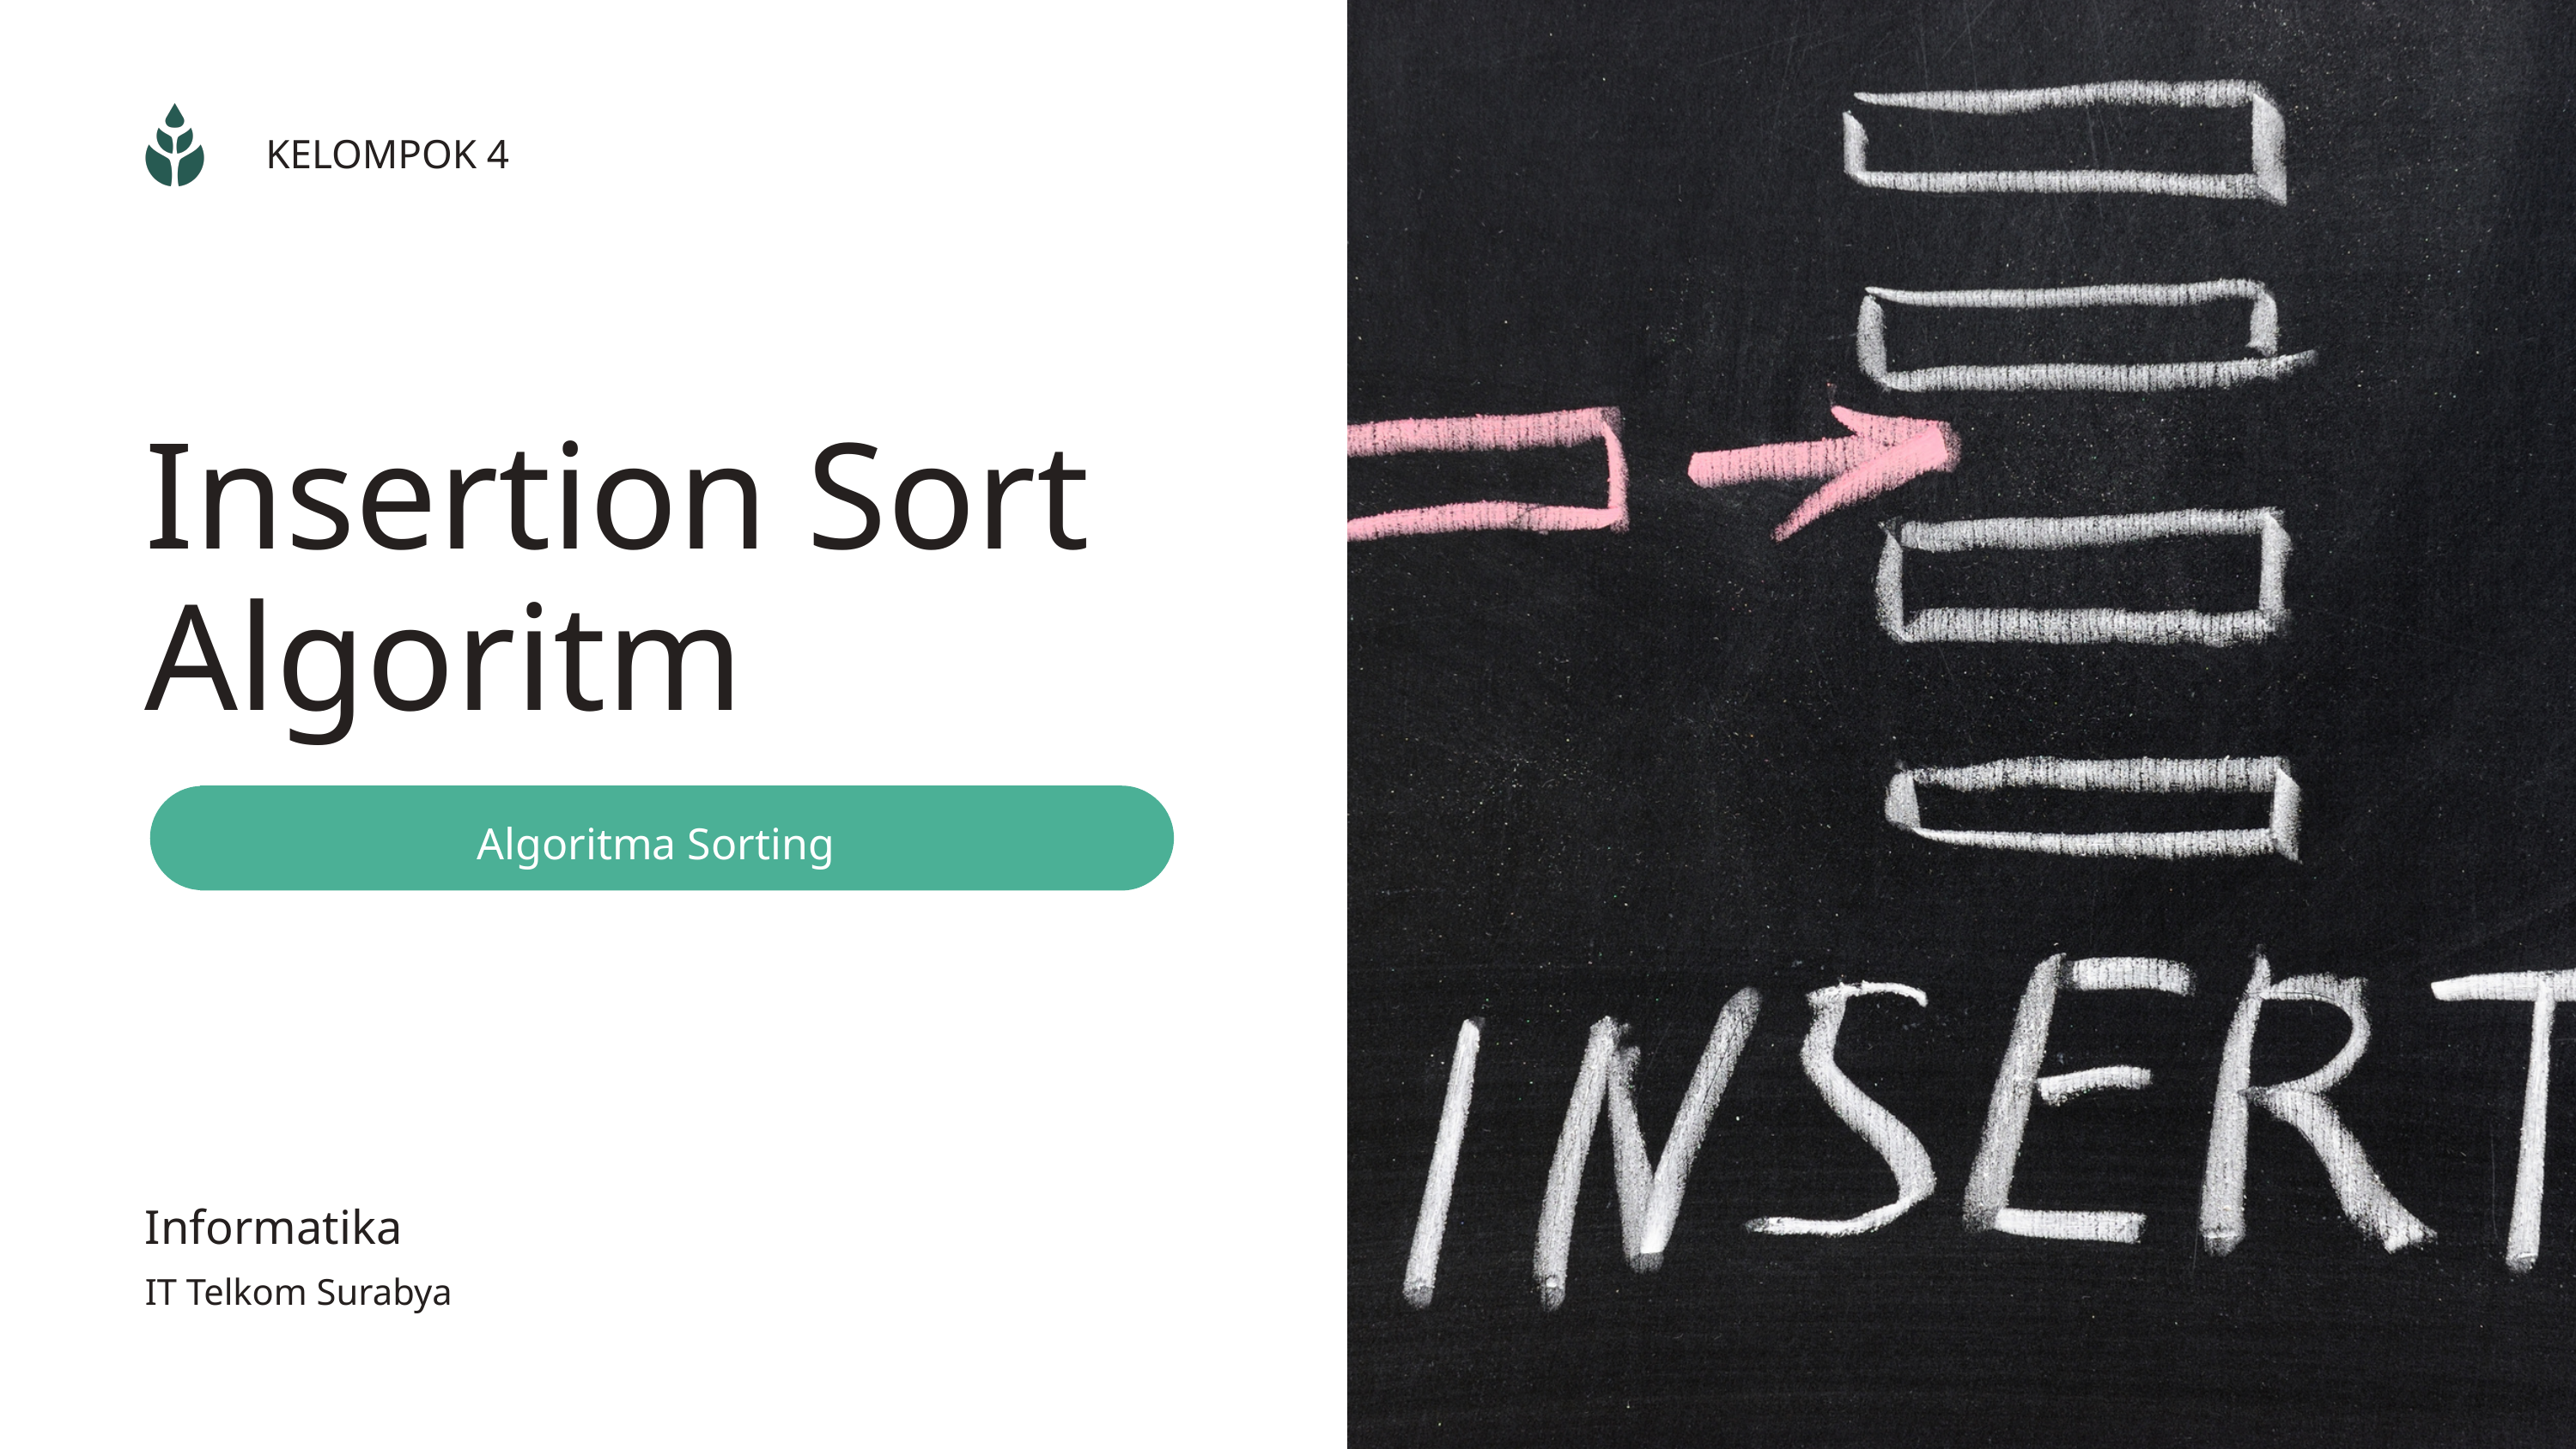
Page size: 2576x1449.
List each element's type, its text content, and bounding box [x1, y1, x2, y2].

text_box KELOMPOK 4 [265, 121, 990, 177]
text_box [144, 409, 1342, 898]
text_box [144, 1194, 719, 1309]
picture [144, 103, 205, 186]
picture [1346, 0, 2576, 1449]
